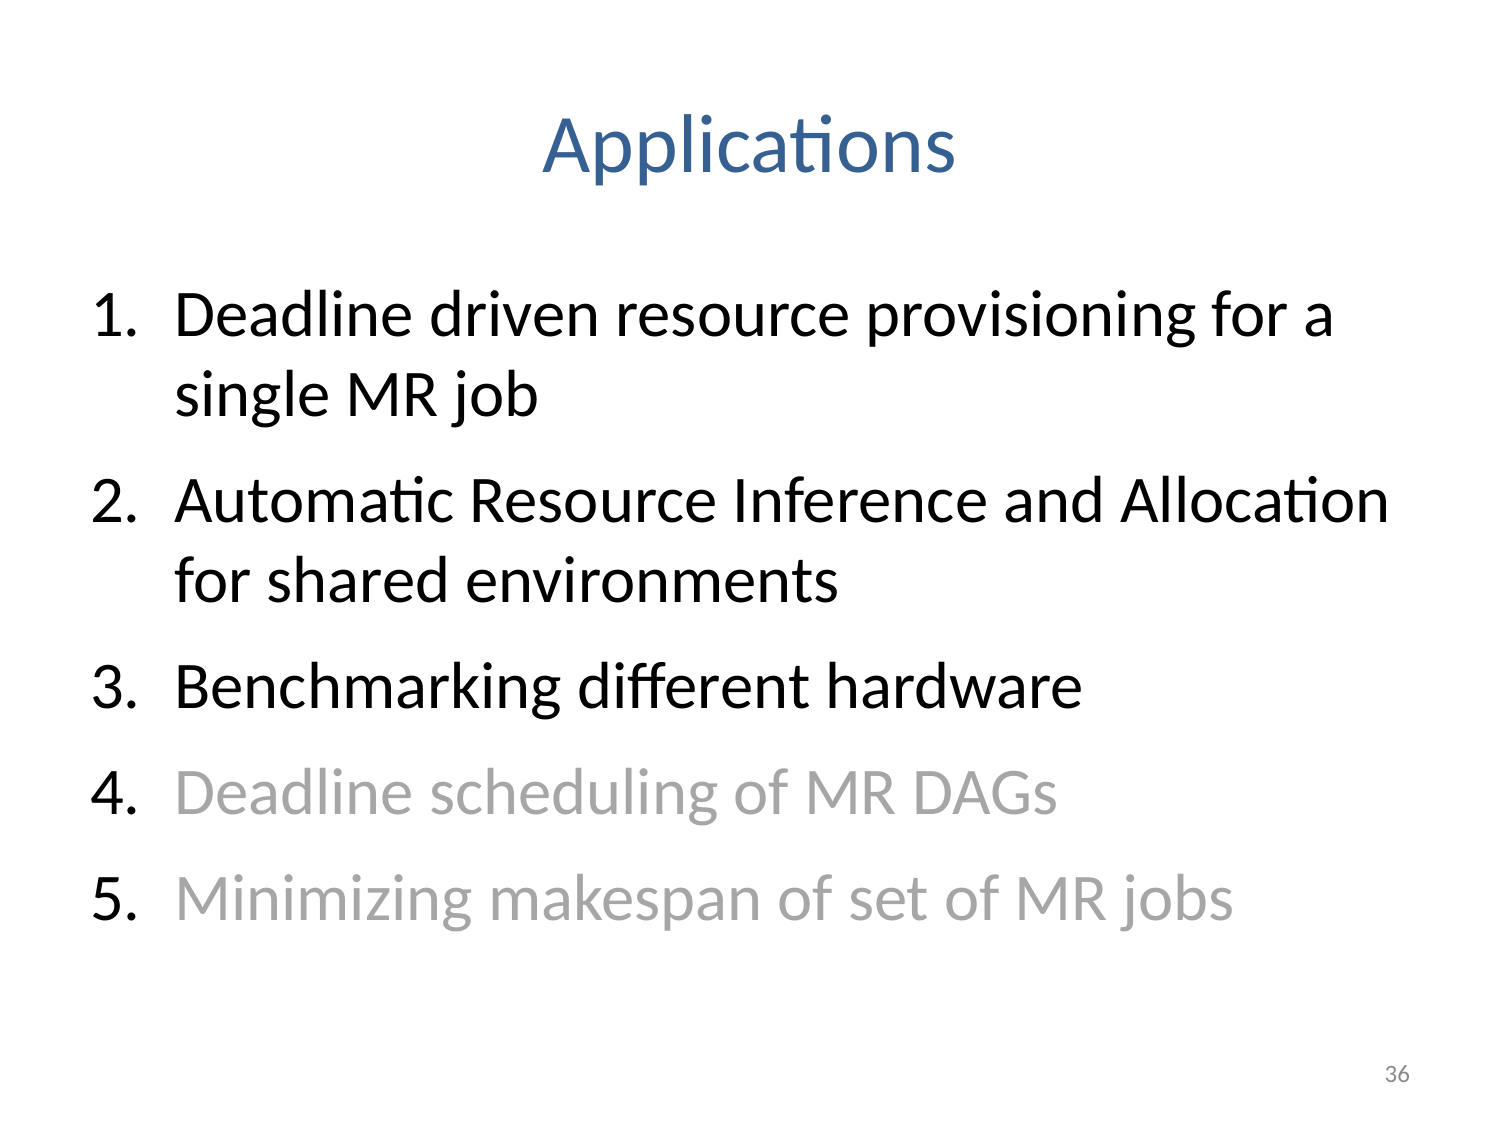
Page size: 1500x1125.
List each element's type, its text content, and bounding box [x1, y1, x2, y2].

list Deadline driven resource provisioning for a single MR job Automatic Resource Inference and Allocation for shared environments Benchmarking different hardware Deadline scheduling of MR DAGs Minimizing makespan of set of MR jobs [75, 262, 1455, 1005]
title Applications [75, 45, 1425, 233]
slide_number 36 [1074, 1042, 1425, 1103]
